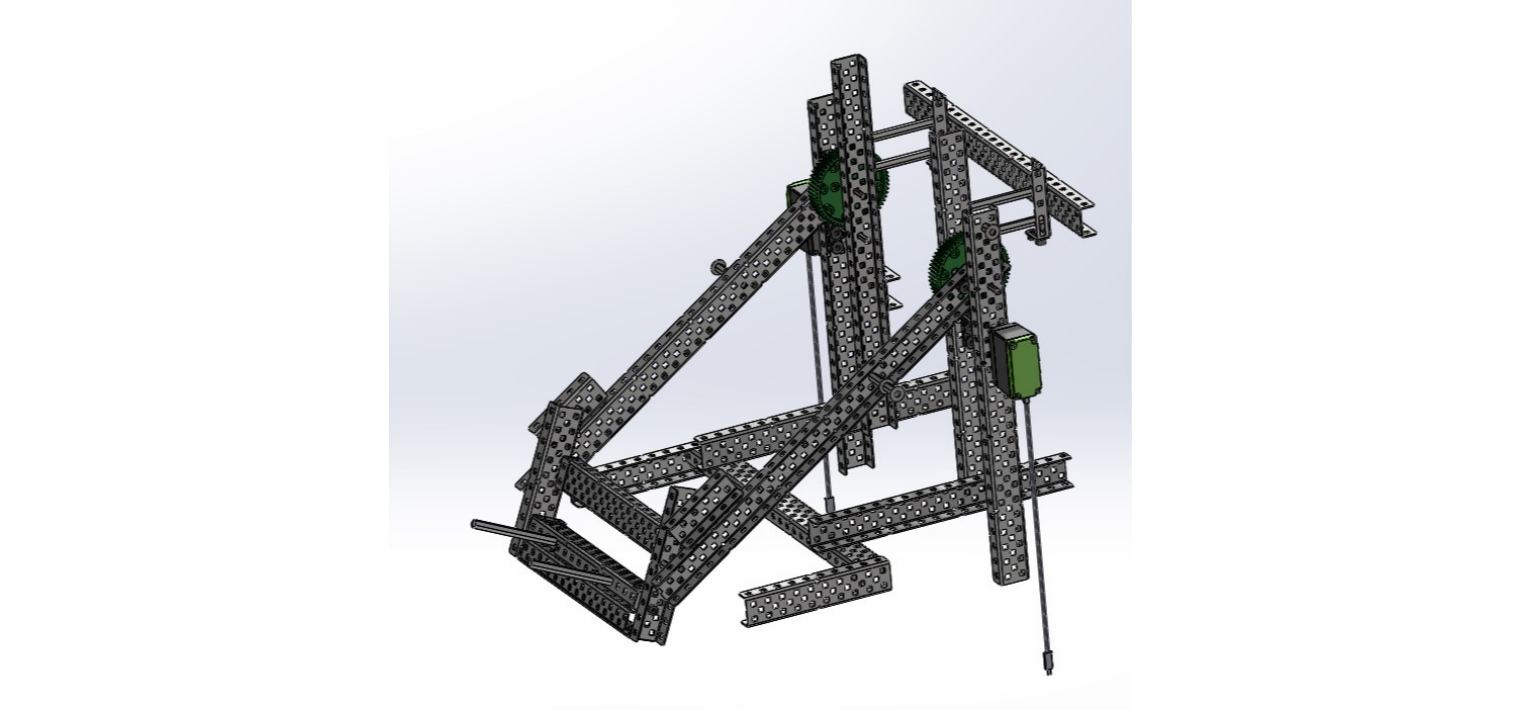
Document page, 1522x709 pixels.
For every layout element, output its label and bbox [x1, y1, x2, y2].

picture [388, 0, 1133, 709]
